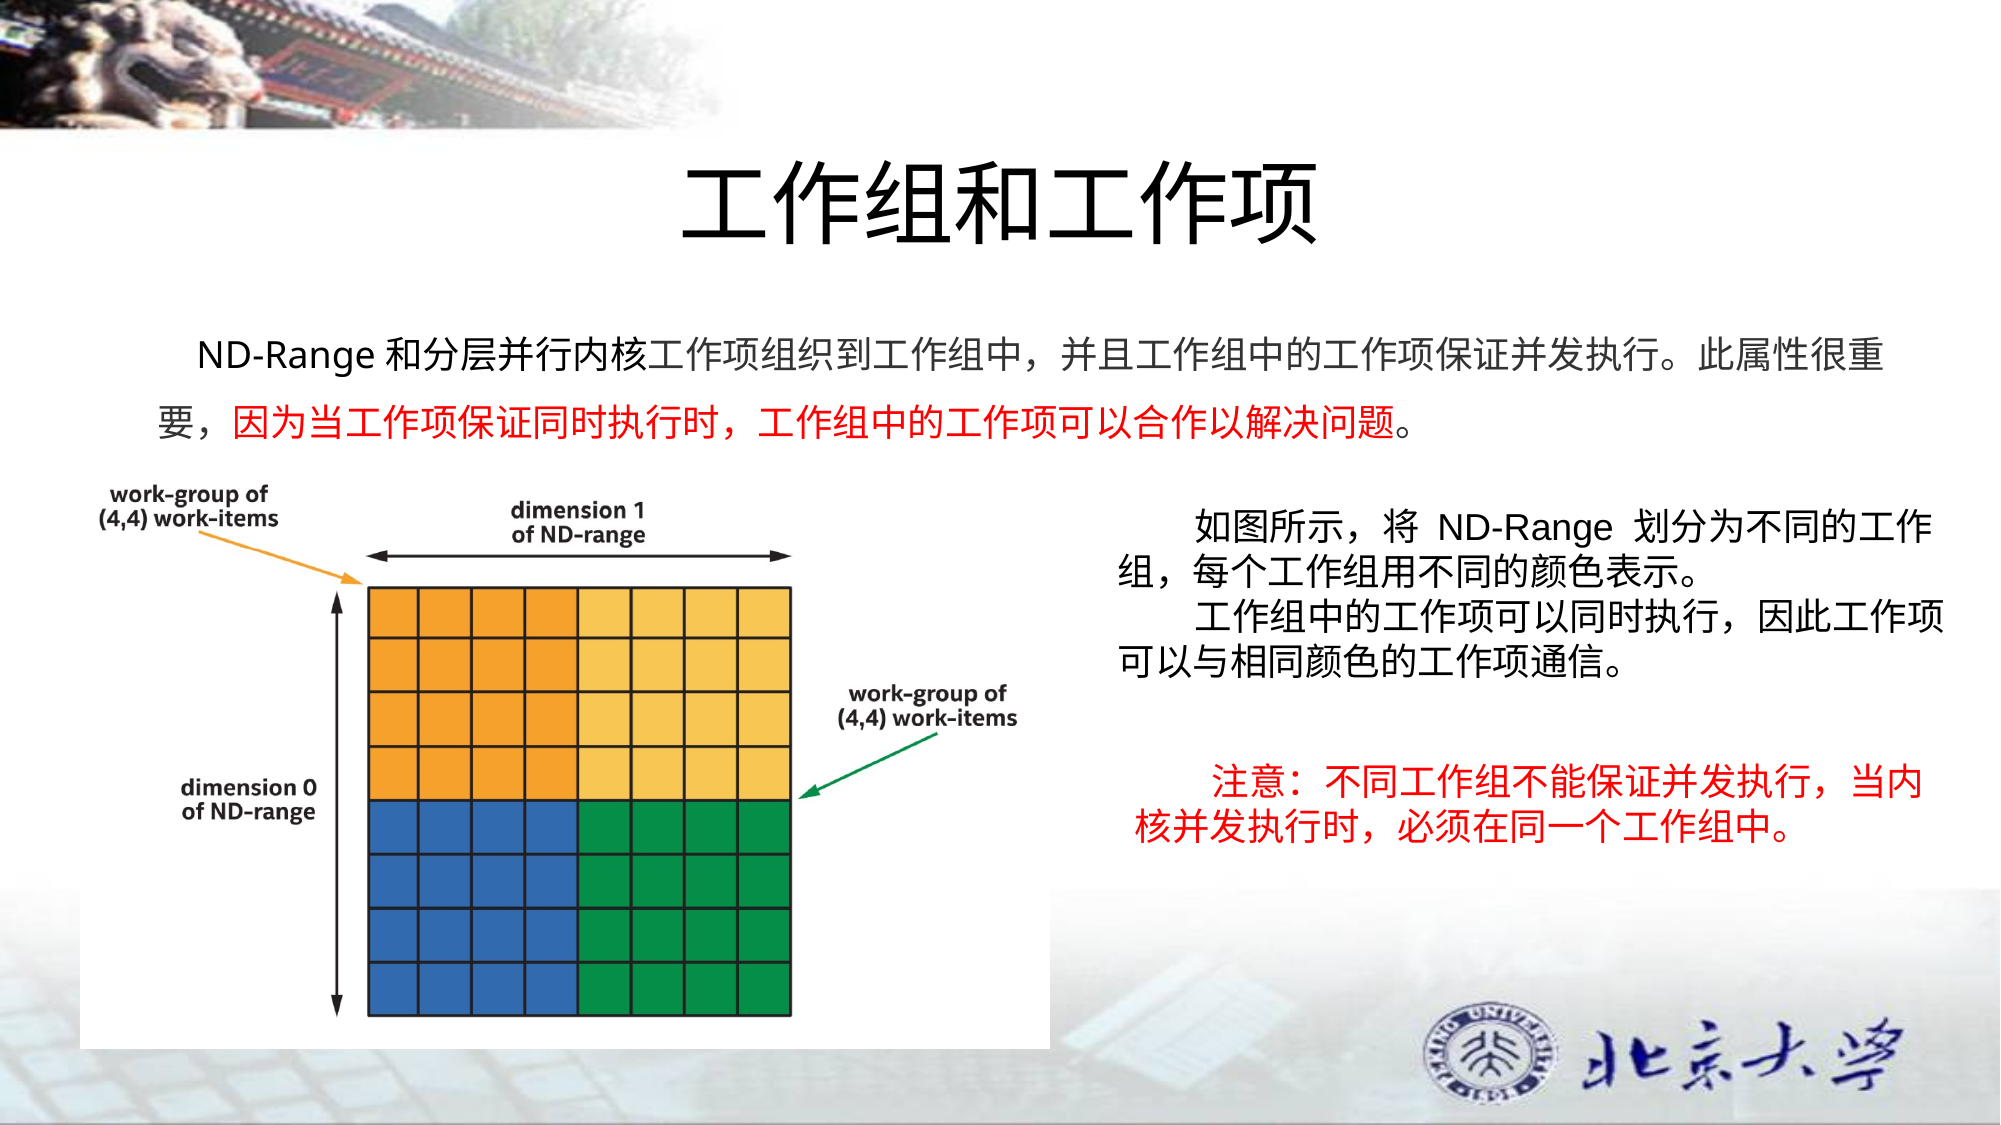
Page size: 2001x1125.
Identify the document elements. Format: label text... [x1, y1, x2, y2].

title 工作组和工作项 [99, 145, 1900, 258]
text_box ND-Range和分层并行内核工作项组织到工作组中，并且工作组中的工作项保证并发执行。此属性很重要，因为当工作项保证同时执行时，工作组中的工作项可以合作以解决问题。 [142, 301, 1900, 451]
text_box 注意：不同工作组不能保证并发执行，当内核并发执行时，必须在同一个工作组中。 [1119, 750, 1956, 856]
picture [0, 0, 2000, 1125]
text_box 如图所示，将 ND-Range 划分为不同的工作组，每个工作组用不同的颜色表示。 工作组中的工作项可以同时执行，因此工作项可以与相同颜色的工作项通信。 [1103, 495, 1971, 691]
